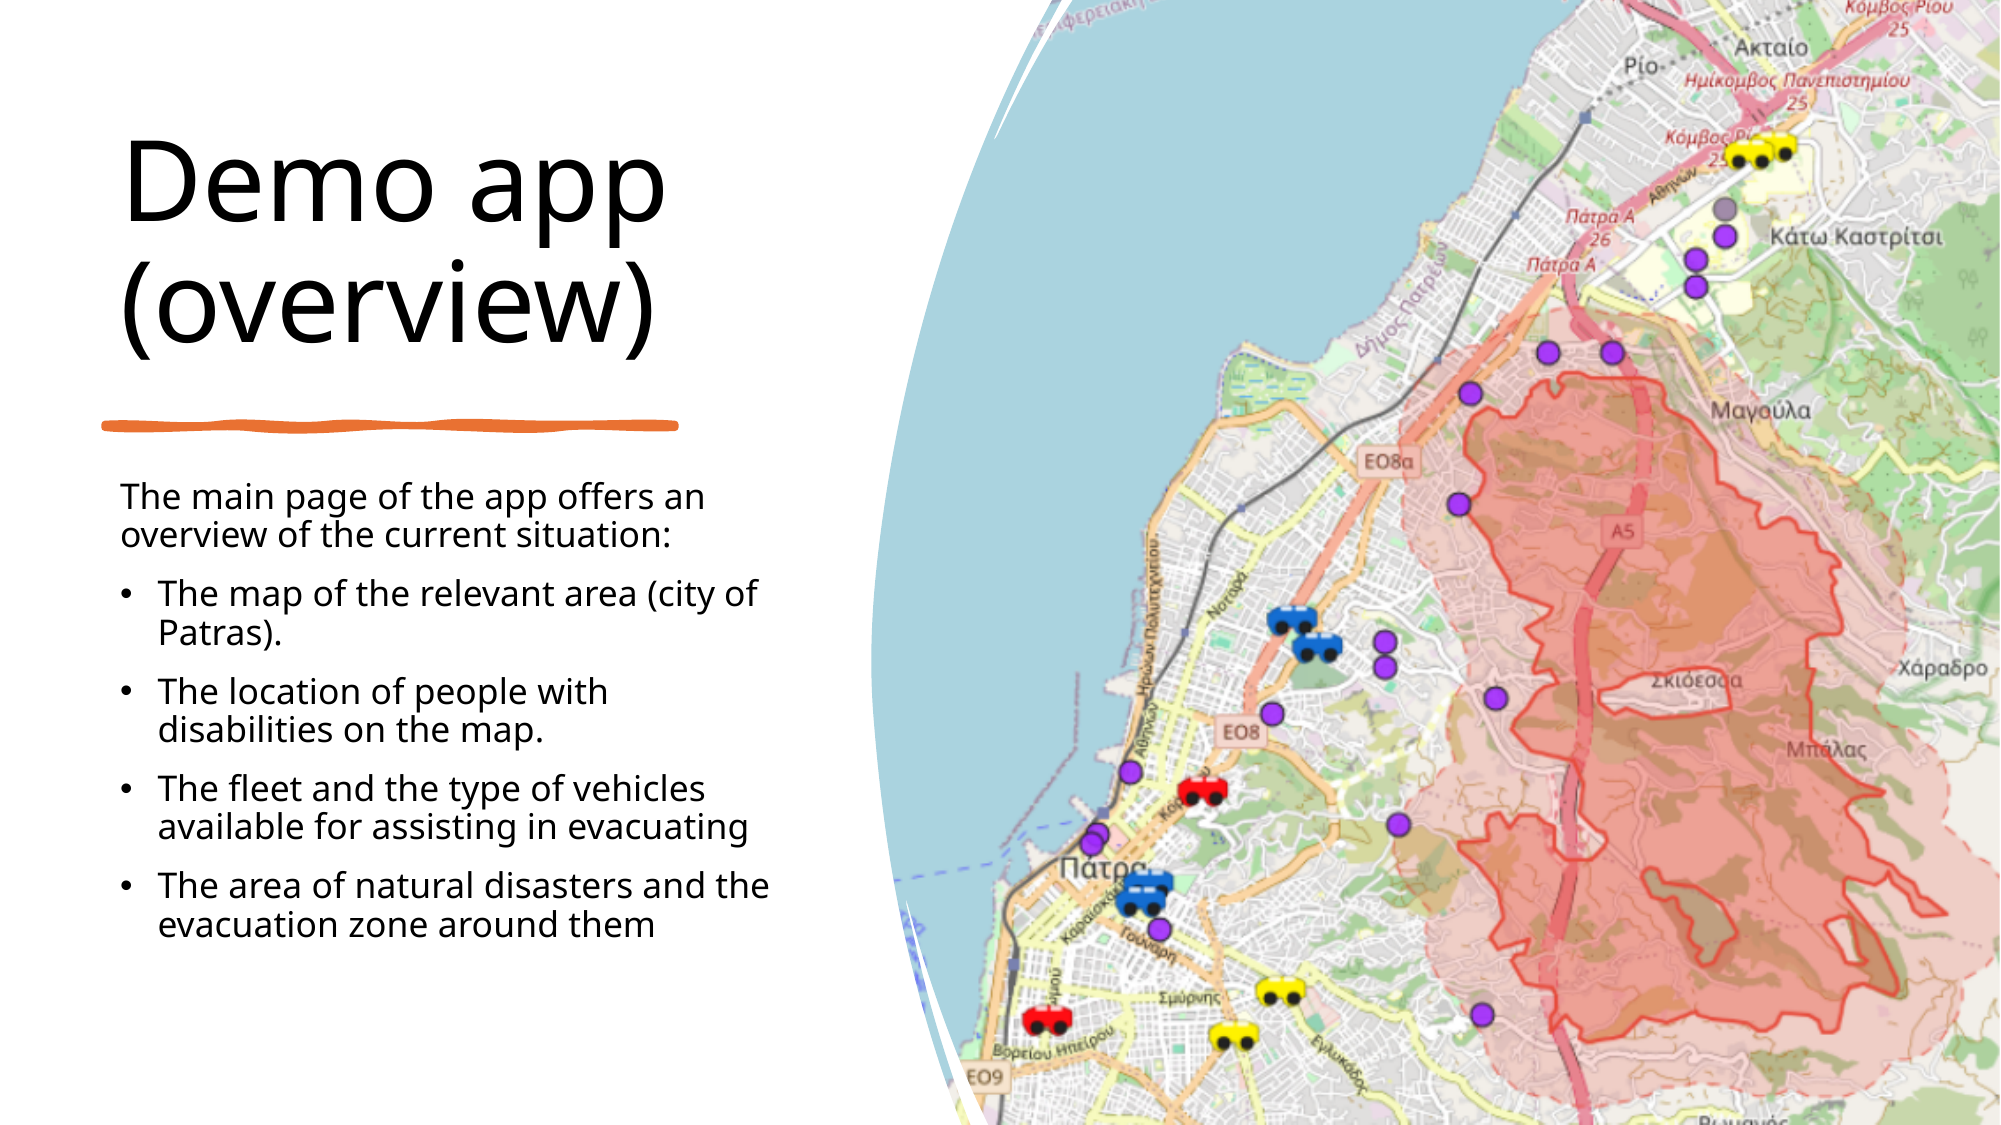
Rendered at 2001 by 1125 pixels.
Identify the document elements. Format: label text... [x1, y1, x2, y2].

text_box [103, 420, 677, 432]
picture [870, 0, 2000, 1125]
list The main page of the app offers an overview of the current situation: The map of the relevant area (city of Patras). The location of people with disabilities on the map. The fleet and the type of vehicles available for assisting in evacuating The area of natural disasters and the evacuation zone around them [105, 471, 802, 1016]
title Demo app (overview) [105, 53, 822, 375]
text_box [0, 0, 870, 1125]
